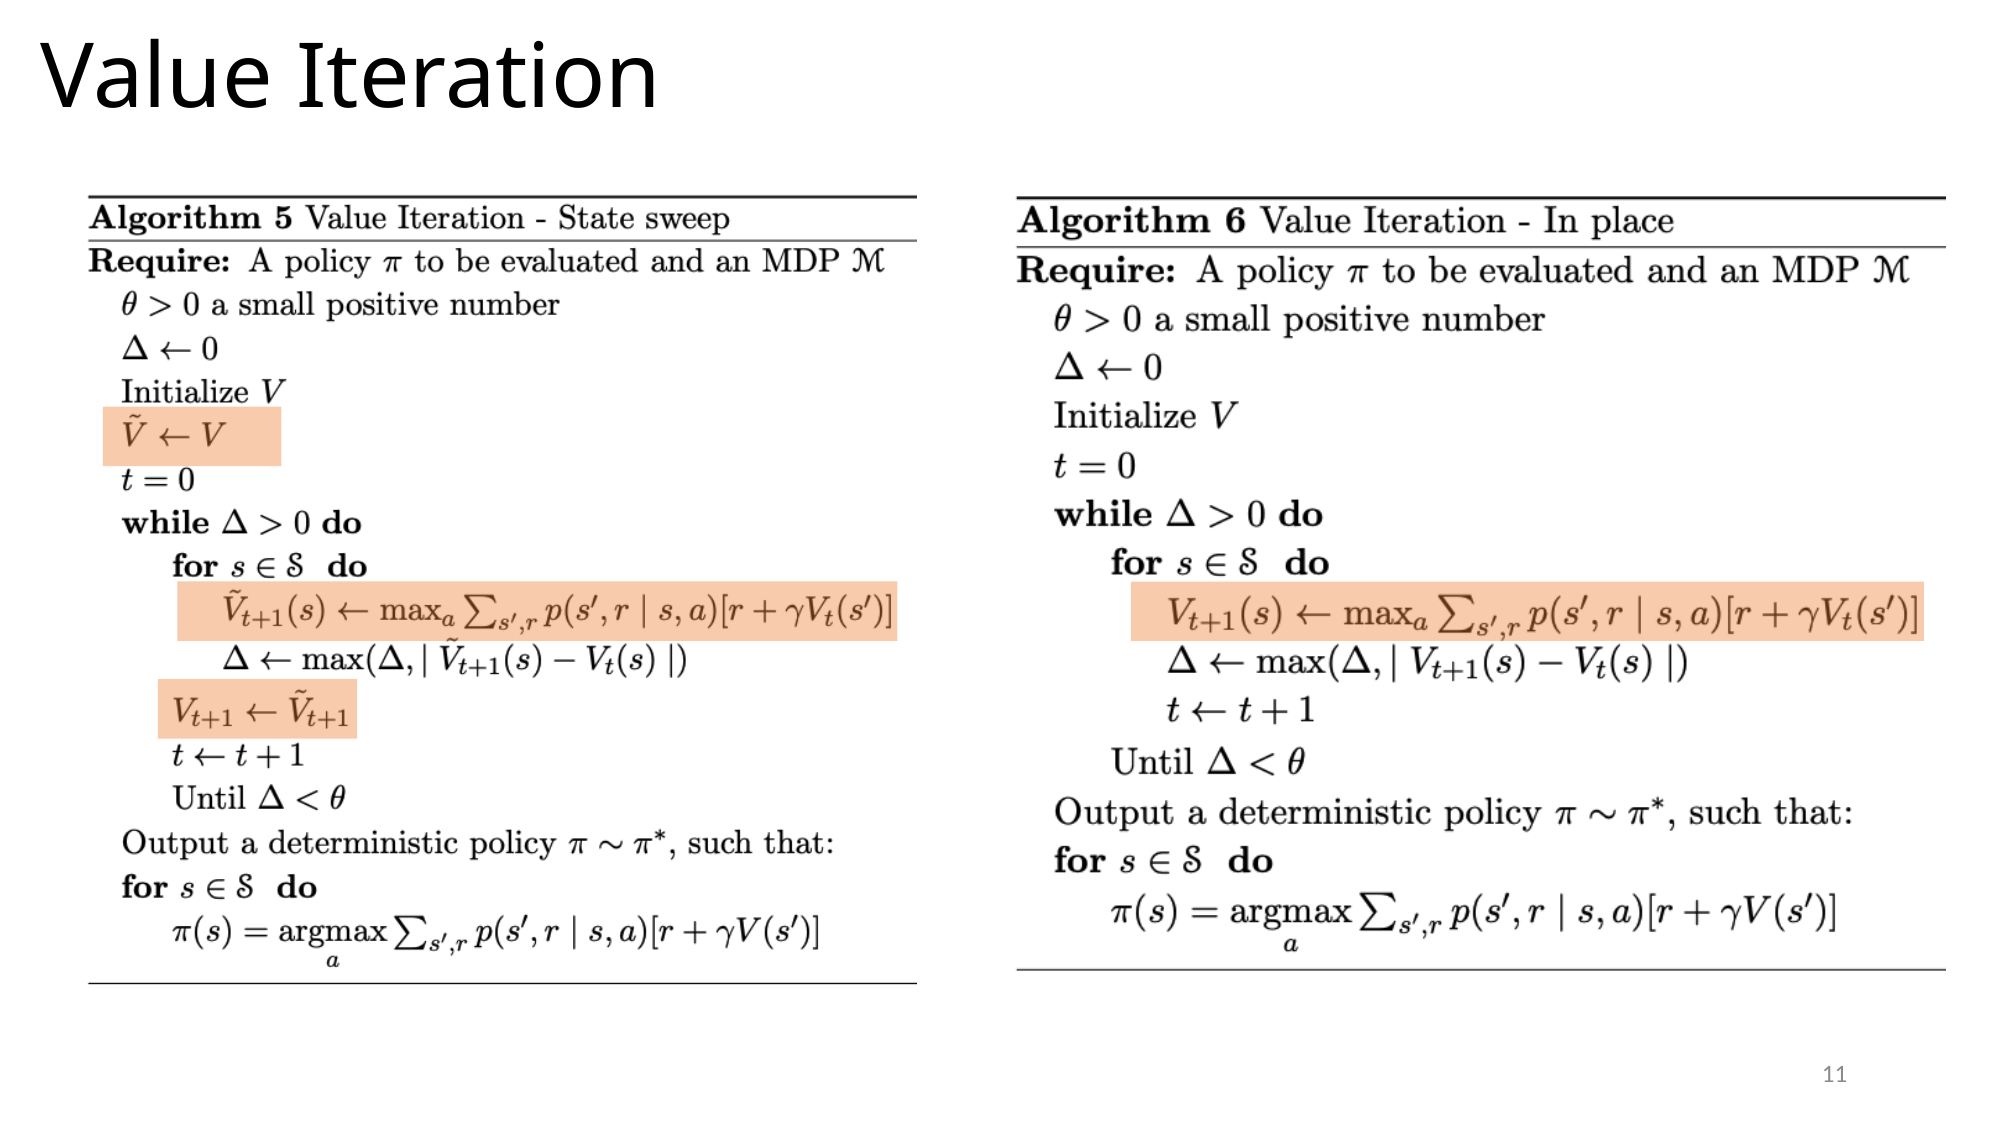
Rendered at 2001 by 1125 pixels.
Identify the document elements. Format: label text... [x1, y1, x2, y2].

title Value Iteration [25, 22, 1751, 135]
picture [999, 184, 1946, 993]
picture [75, 184, 917, 1004]
slide_number 11 [1412, 1042, 1863, 1103]
